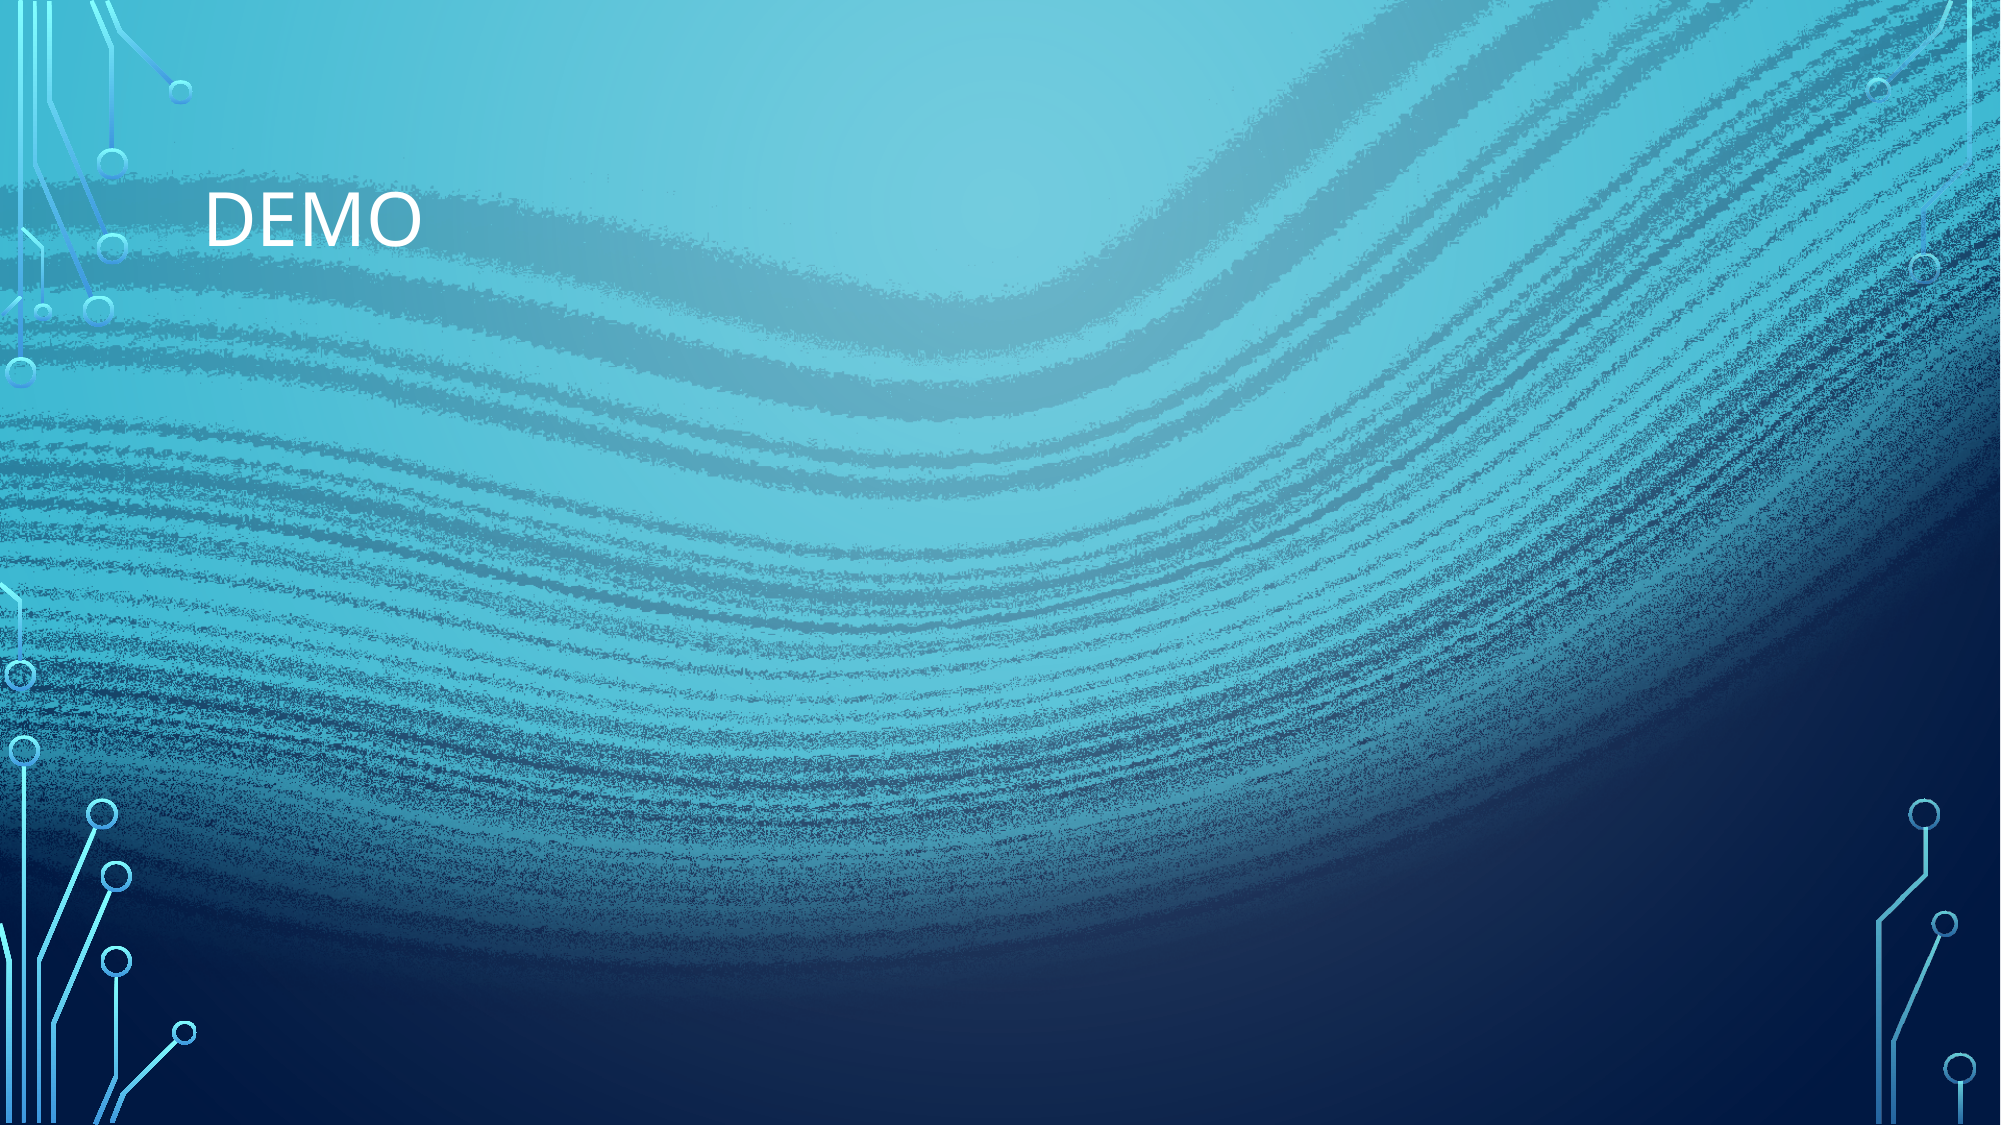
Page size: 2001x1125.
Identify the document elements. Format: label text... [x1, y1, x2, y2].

title dEMO [187, 101, 1813, 344]
